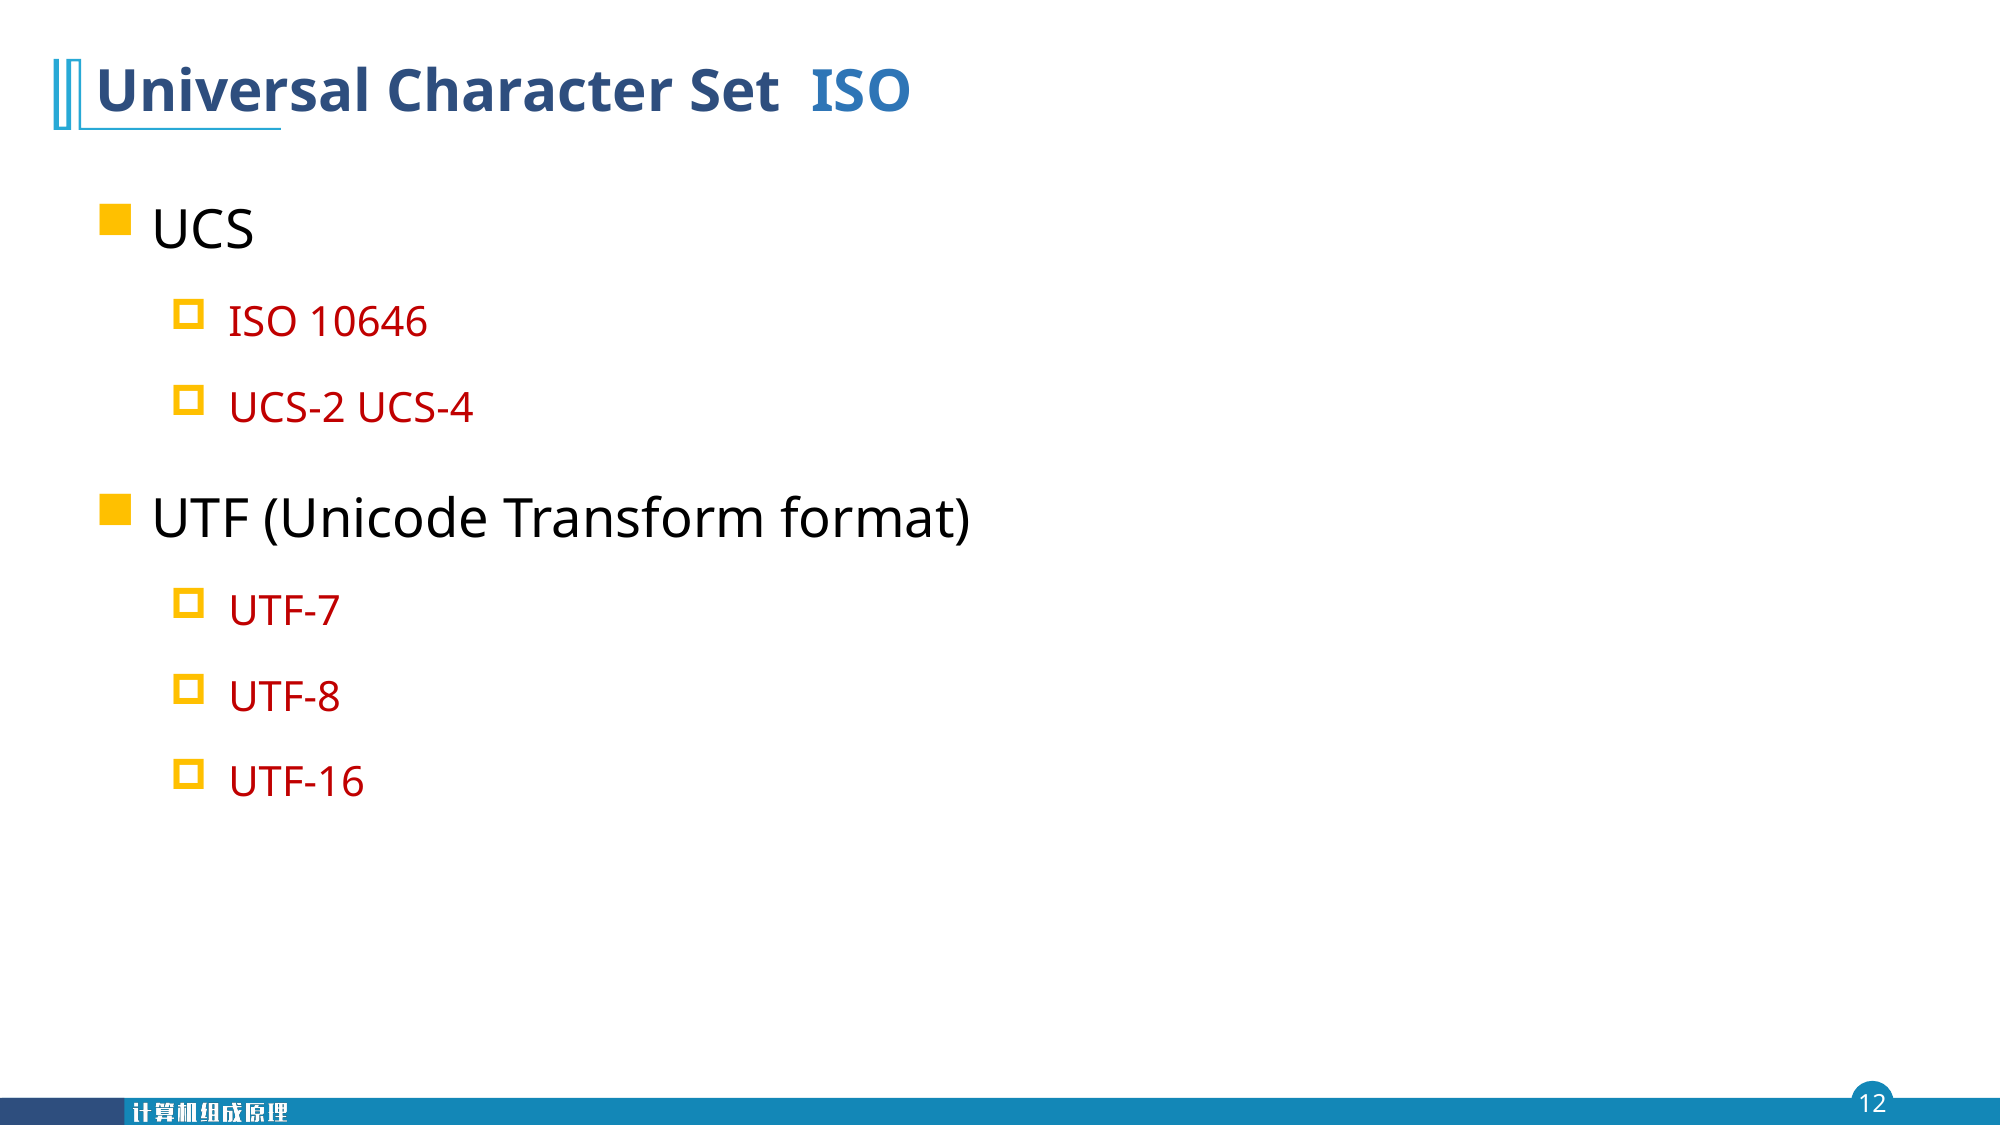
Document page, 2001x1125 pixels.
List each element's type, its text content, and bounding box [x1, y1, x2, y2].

list UCS ISO 10646 UCS-2 UCS-4 UTF (Unicode Transform format) UTF-7 UTF-8 UTF-16 [80, 154, 1805, 1080]
title Universal Character Set ISO [80, 42, 1805, 144]
